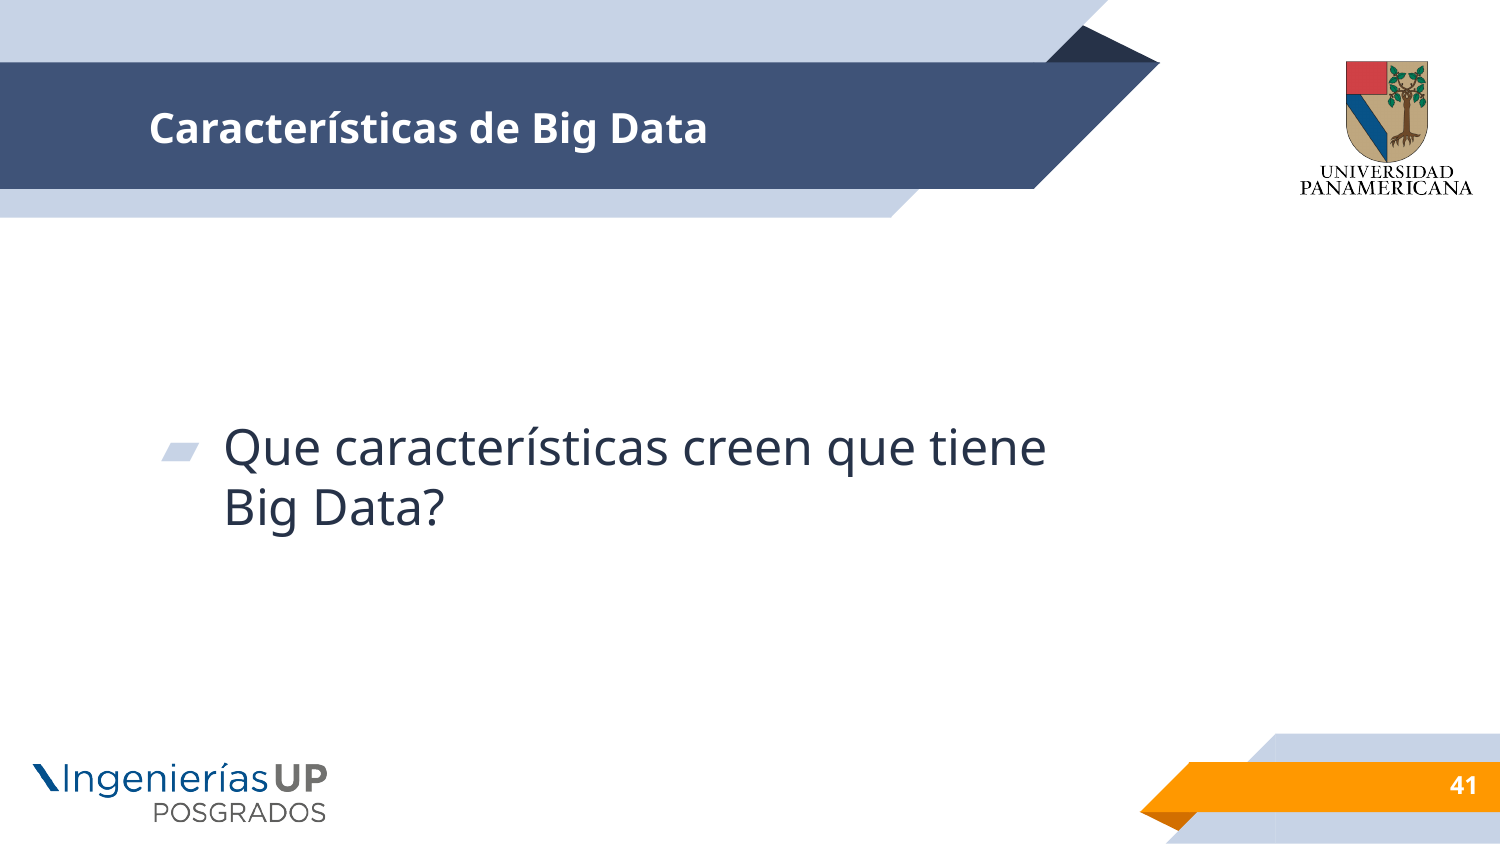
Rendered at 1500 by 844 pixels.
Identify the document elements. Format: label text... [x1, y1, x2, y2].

slide_number 41 [1249, 760, 1494, 813]
list Que características creen que tiene Big Data? [133, 217, 1140, 734]
title Características de Big Data [133, 64, 1035, 190]
picture [15, 737, 344, 844]
picture [1286, 44, 1490, 210]
